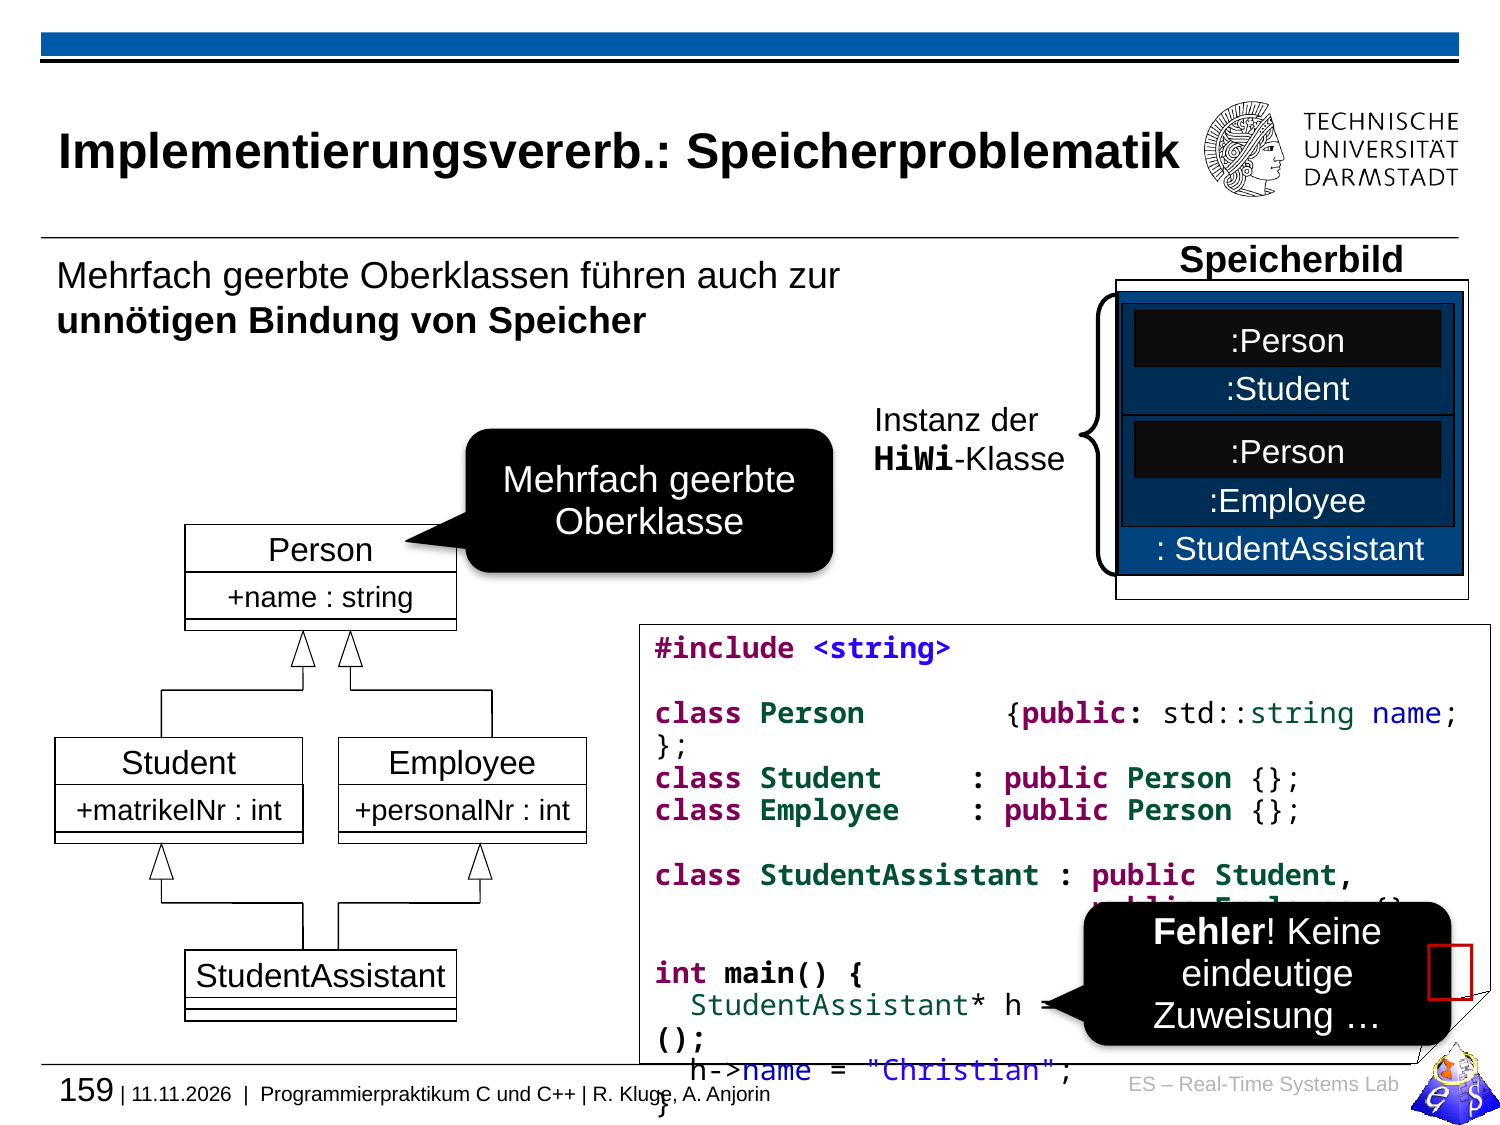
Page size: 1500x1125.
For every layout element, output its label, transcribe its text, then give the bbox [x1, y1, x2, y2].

text_box [185, 1009, 457, 1021]
text_box +personalNr : int [338, 784, 587, 833]
text_box ❌ [1404, 919, 1497, 1027]
text_box #include <string> class Person {public: std::string name; }; class Student : public Person {}; class Employee : public Person {}; class StudentAssistant : public Student, public Employee {}; int main() { StudentAssistant* h = new StudentAssistant (); h->name = "Christian"; } [639, 624, 1491, 1064]
text_box +matrikelNr : int [54, 784, 303, 832]
text_box [185, 997, 457, 1009]
text_box Employee [338, 737, 587, 784]
title Implementierungsvererb.: Speicherproblematik [58, 80, 1187, 218]
text_box [468, 843, 492, 880]
text_box [338, 833, 587, 844]
text_box +name : string [185, 572, 457, 619]
text_box [291, 631, 315, 667]
text_box Student [54, 737, 303, 784]
text_box StudentAssistant [185, 950, 457, 997]
list Mehrfach geerbte Oberklassen führen auch zur unnötigen Bindung von Speicher [41, 243, 856, 386]
text_box [149, 843, 174, 880]
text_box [861, 231, 1469, 600]
text_box Person [185, 524, 457, 572]
text_box [54, 832, 303, 844]
text_box [185, 619, 457, 631]
text_box [338, 631, 363, 667]
text_box Mehrfach geerbte Oberklasse [405, 428, 834, 573]
text_box Fehler! Keine eindeutige Zuweisung … [1045, 901, 1451, 1046]
picture [1187, 84, 1483, 214]
picture [1411, 1041, 1500, 1125]
